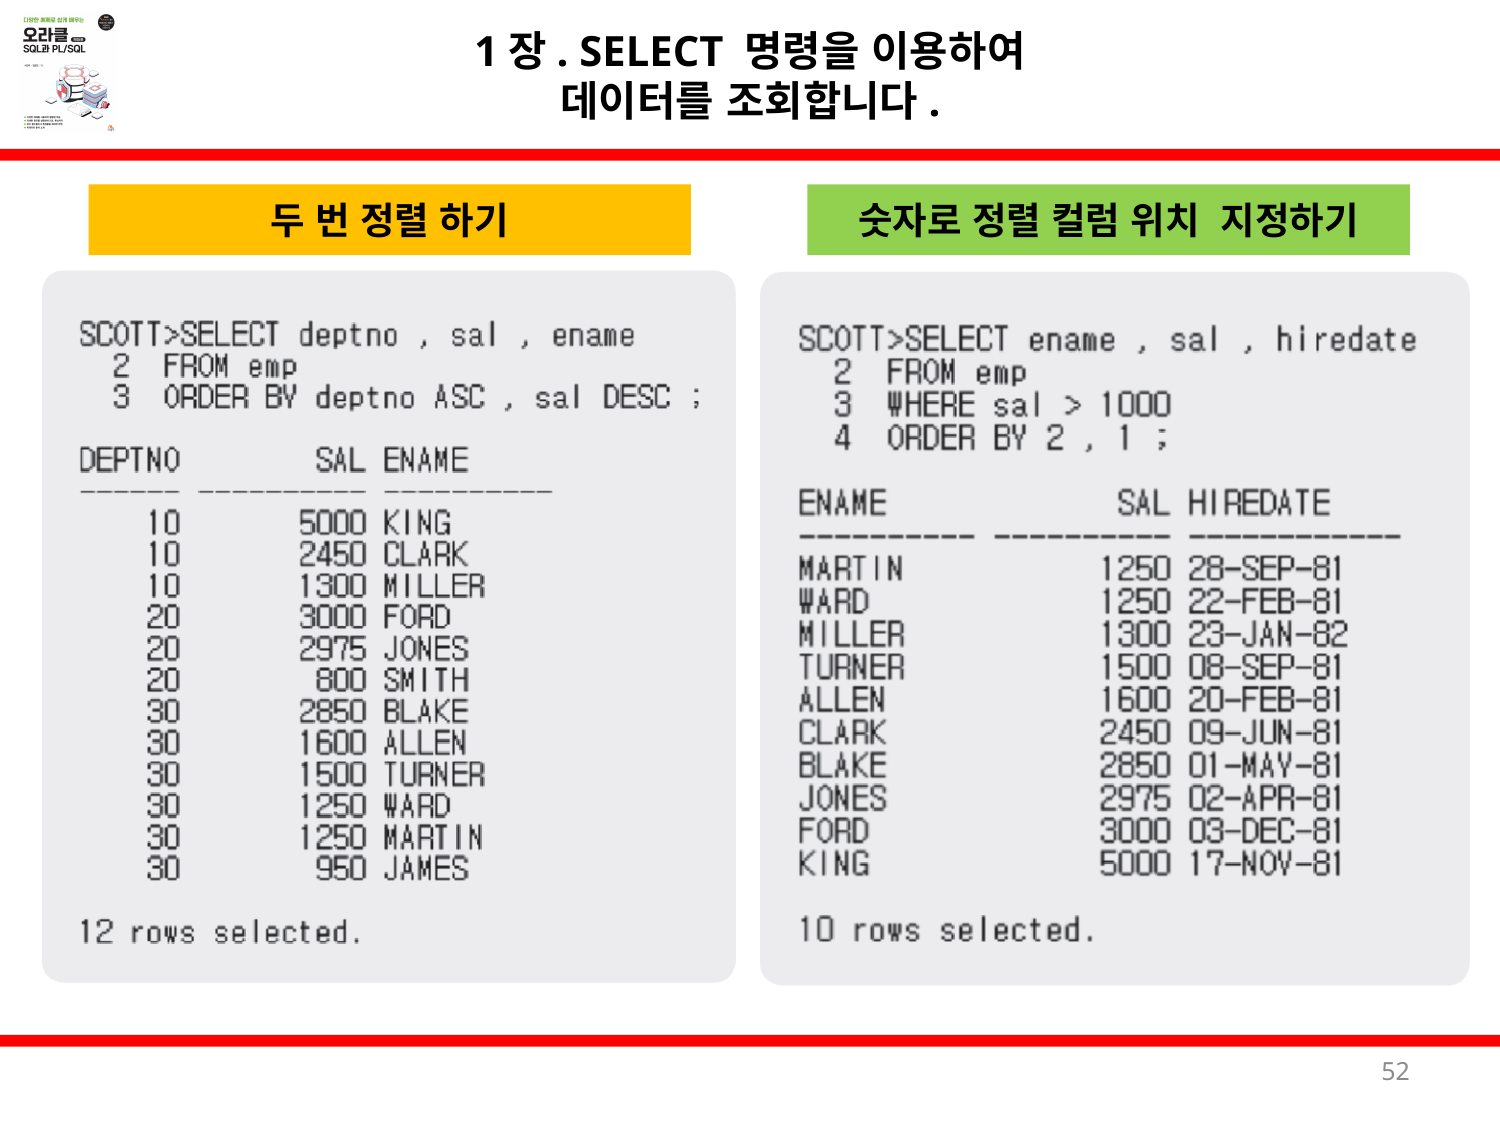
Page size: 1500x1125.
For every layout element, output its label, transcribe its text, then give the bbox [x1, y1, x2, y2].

text_box [0, 1033, 1500, 1049]
slide_number 52 [1074, 1042, 1425, 1103]
picture [19, 12, 118, 134]
text_box 숫자로 정렬 컬럼 위치 지정하기 [805, 182, 1412, 257]
text_box 두 번 정렬 하기 [86, 182, 693, 257]
picture [757, 267, 1473, 988]
text_box 1장. SELECT 명령을 이용하여 데이터를 조회합니다. [252, 0, 1260, 151]
picture [37, 266, 743, 987]
text_box [0, 147, 1500, 163]
